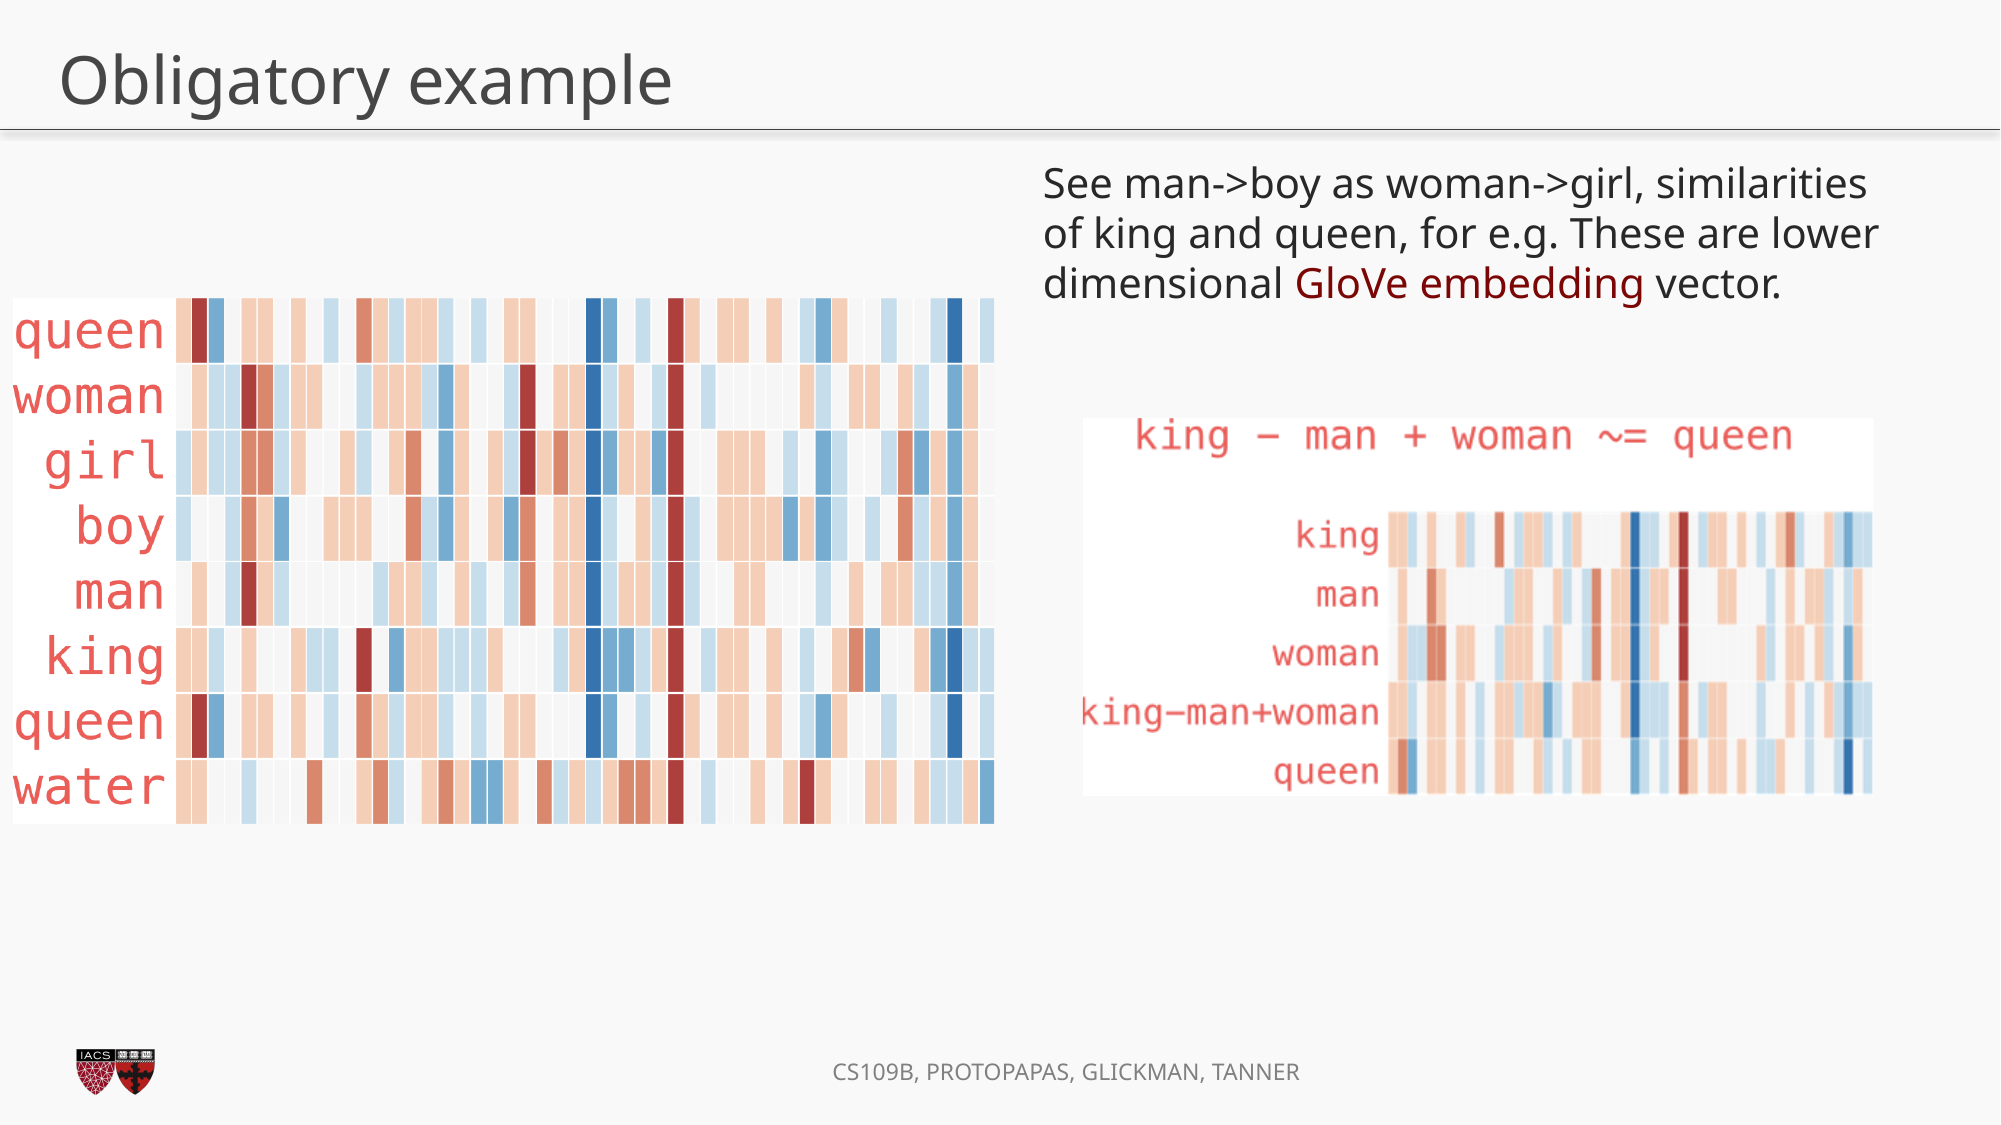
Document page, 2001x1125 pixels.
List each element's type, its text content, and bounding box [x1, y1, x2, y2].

text_box [1082, 418, 1874, 796]
text_box [12, 298, 995, 824]
title Obligatory example [56, 36, 853, 226]
picture [75, 1049, 155, 1095]
text_box See man->boy as woman->girl, similarities of king and queen, for e.g. These are lower dimensional GloVe embedding vector. [1028, 149, 1920, 315]
